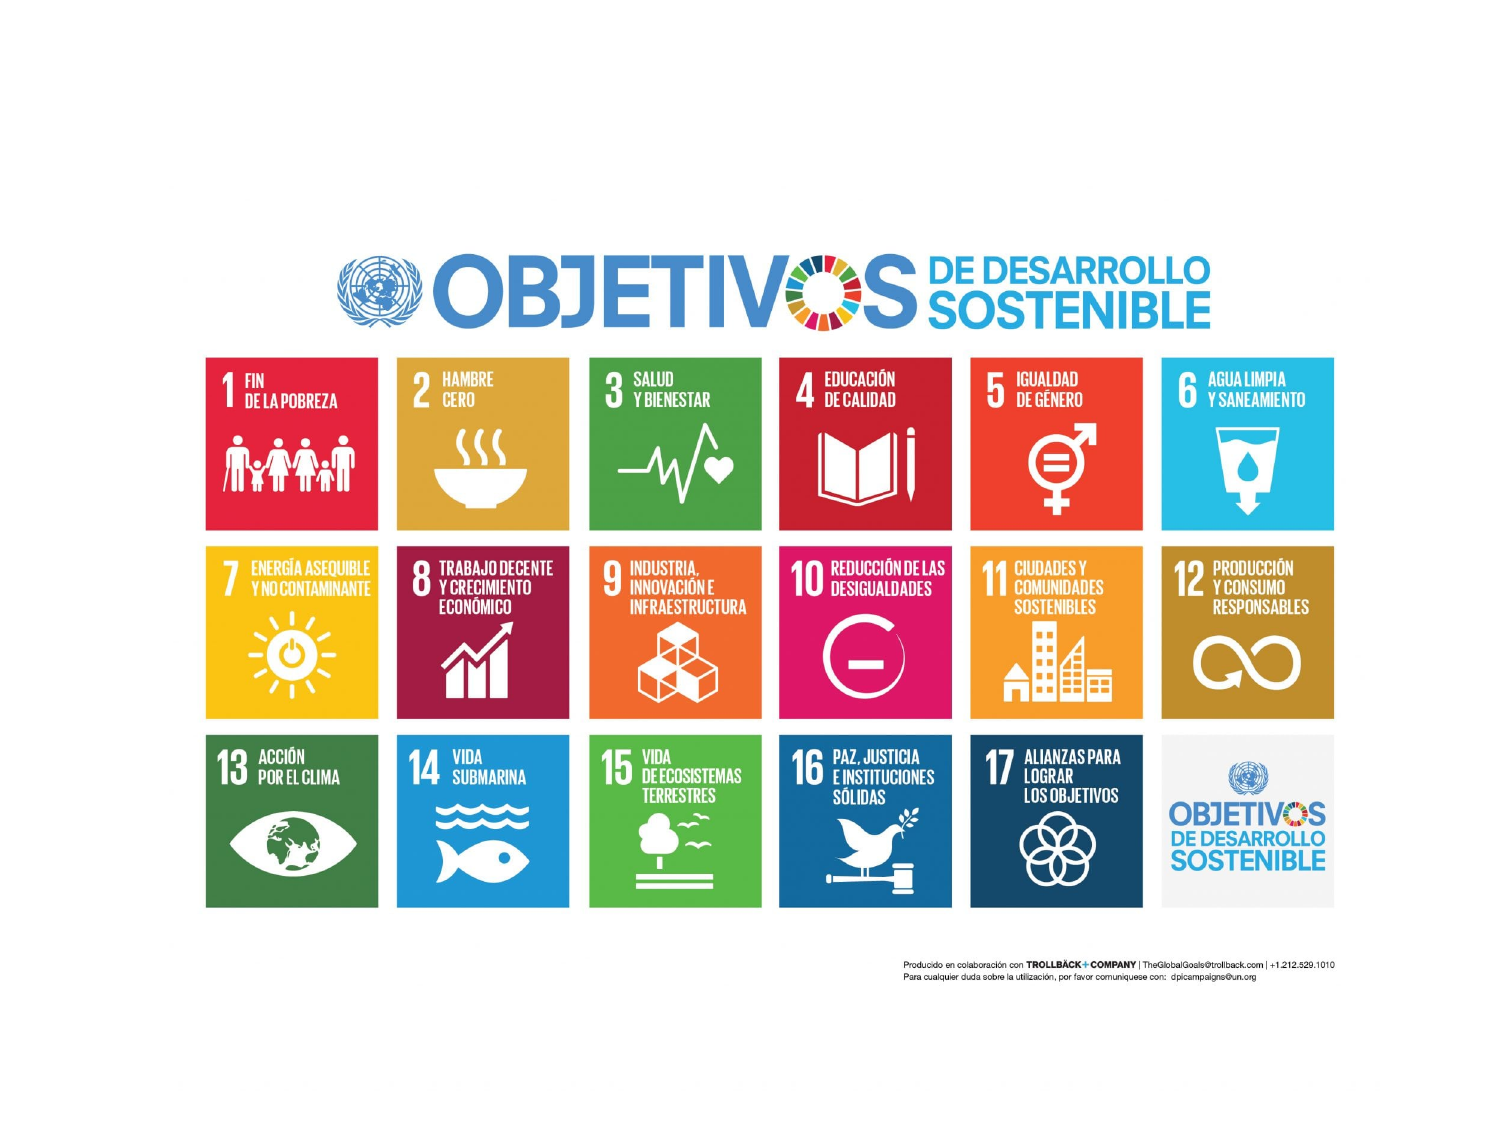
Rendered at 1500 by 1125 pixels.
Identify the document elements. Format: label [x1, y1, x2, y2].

picture [159, 148, 1384, 1096]
